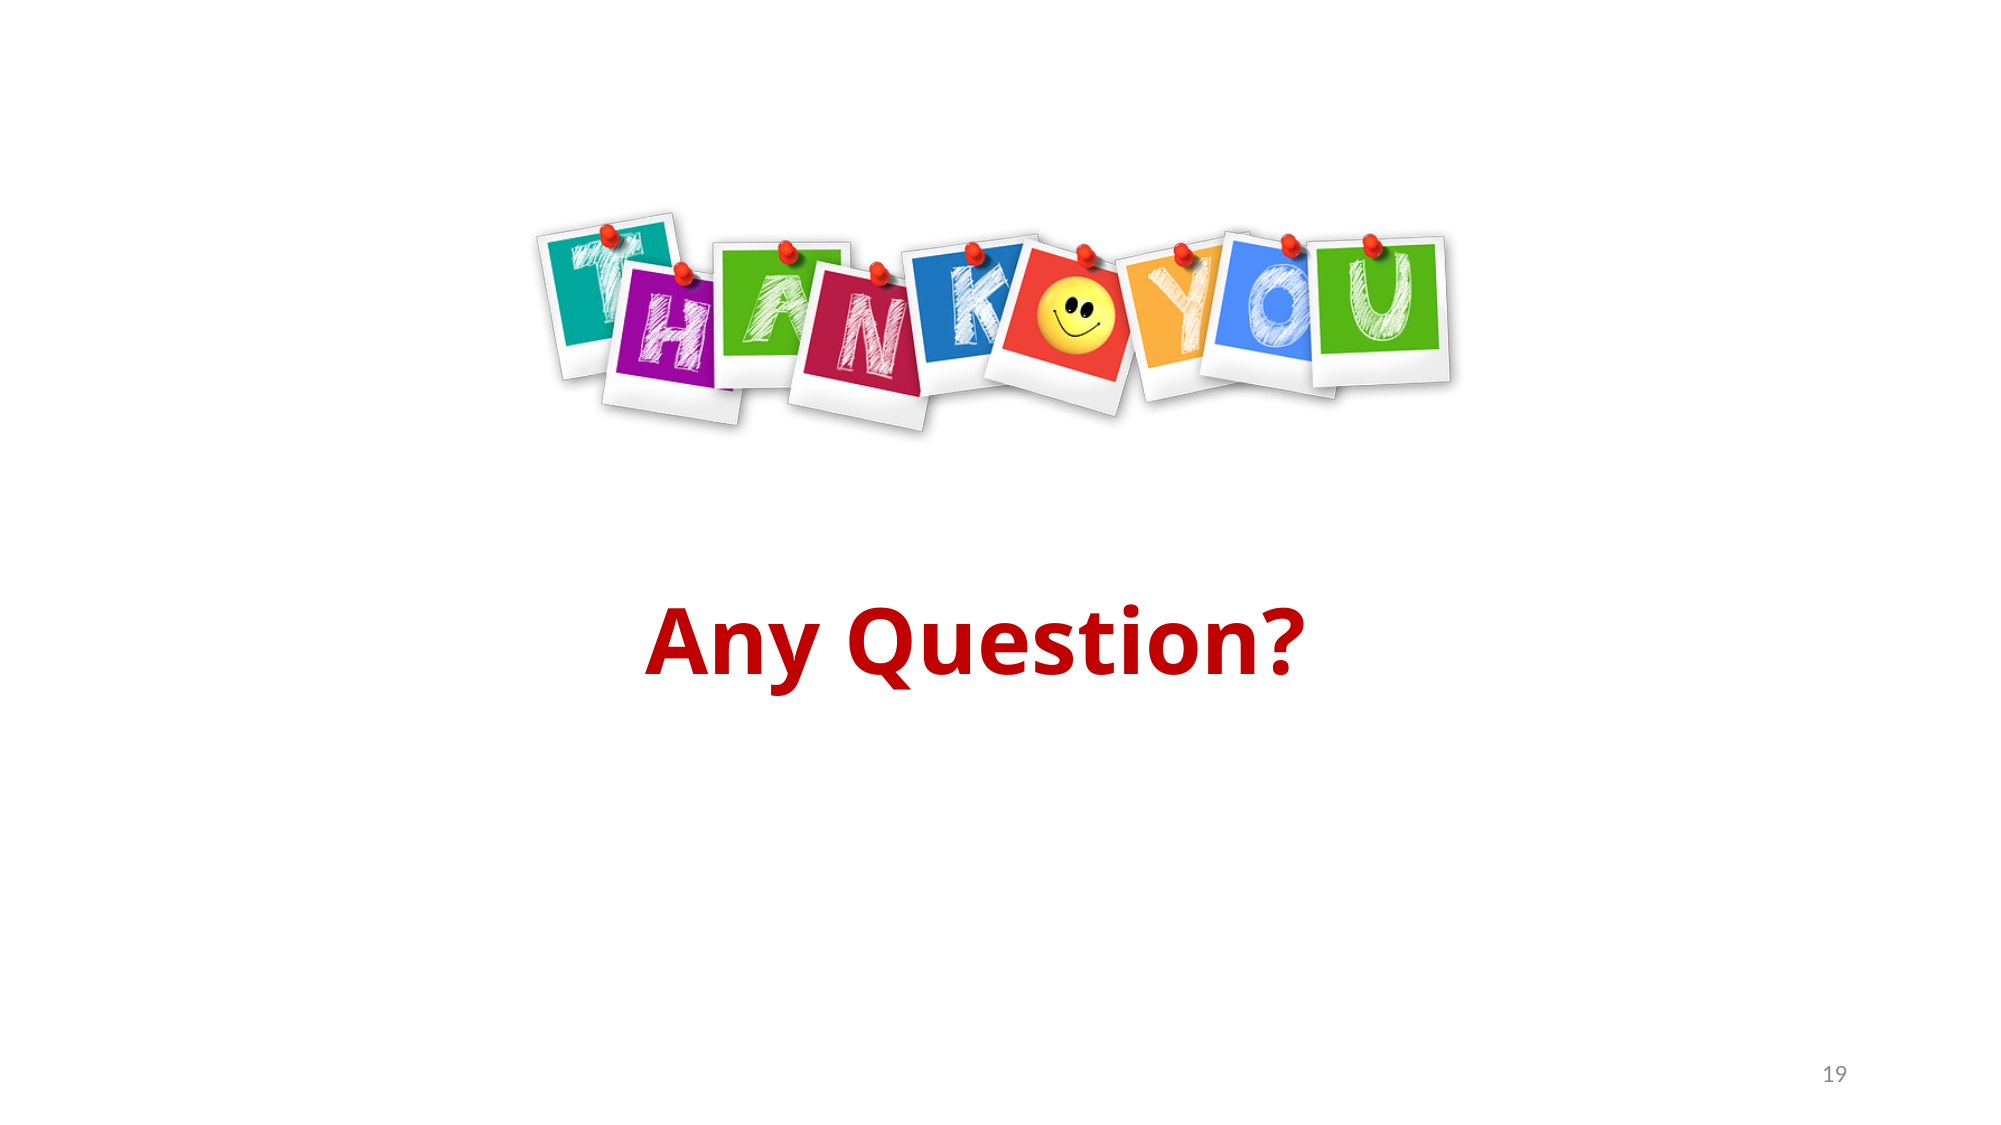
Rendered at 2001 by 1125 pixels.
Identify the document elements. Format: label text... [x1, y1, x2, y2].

text_box Any Question? [568, 588, 1384, 908]
slide_number 19 [1412, 1042, 1863, 1103]
picture [454, 50, 1529, 588]
